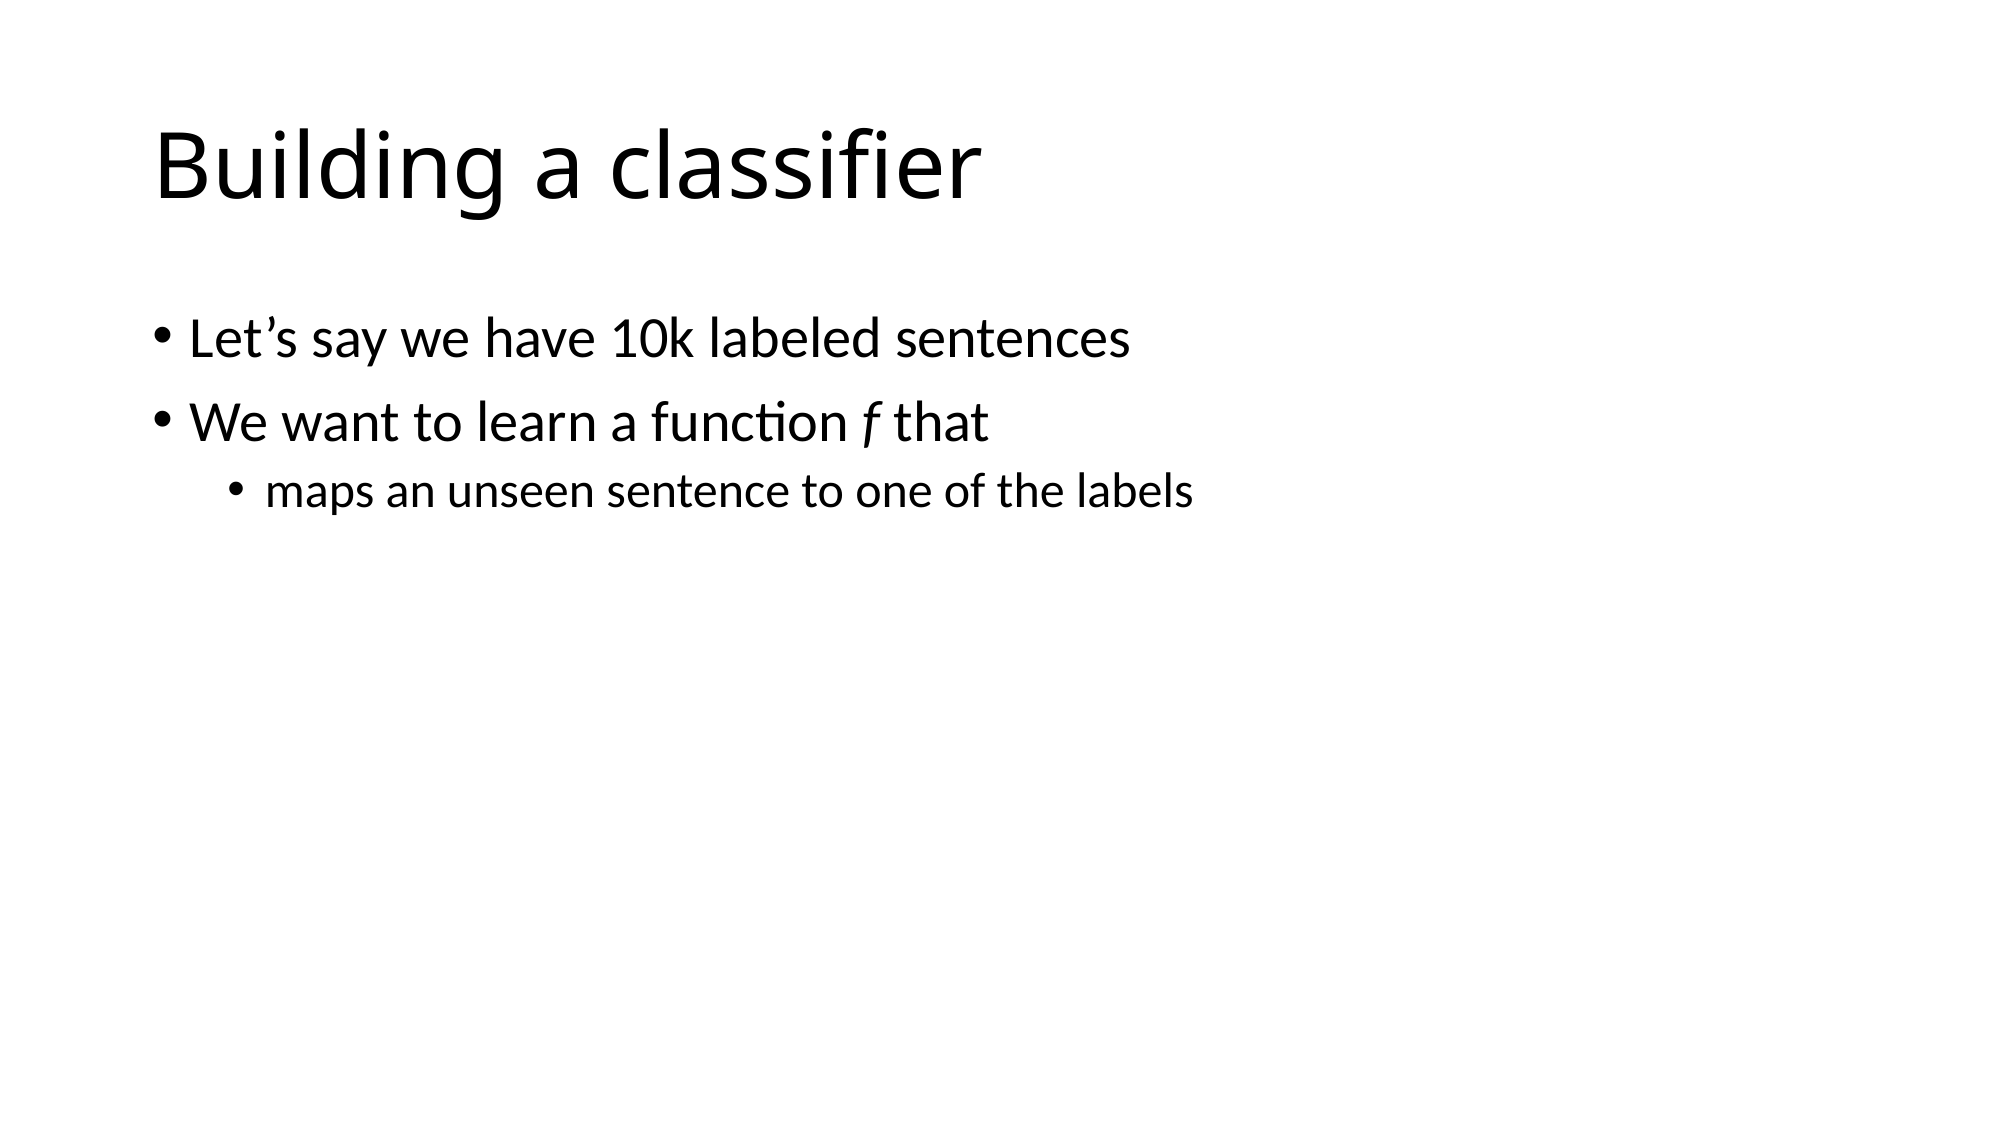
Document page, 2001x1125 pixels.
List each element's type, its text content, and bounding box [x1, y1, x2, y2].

title Building a classifier [137, 59, 1863, 278]
list Let’s say we have 10k labeled sentences We want to learn a function f that maps an unseen sentence to one of the labels [137, 299, 1863, 1014]
